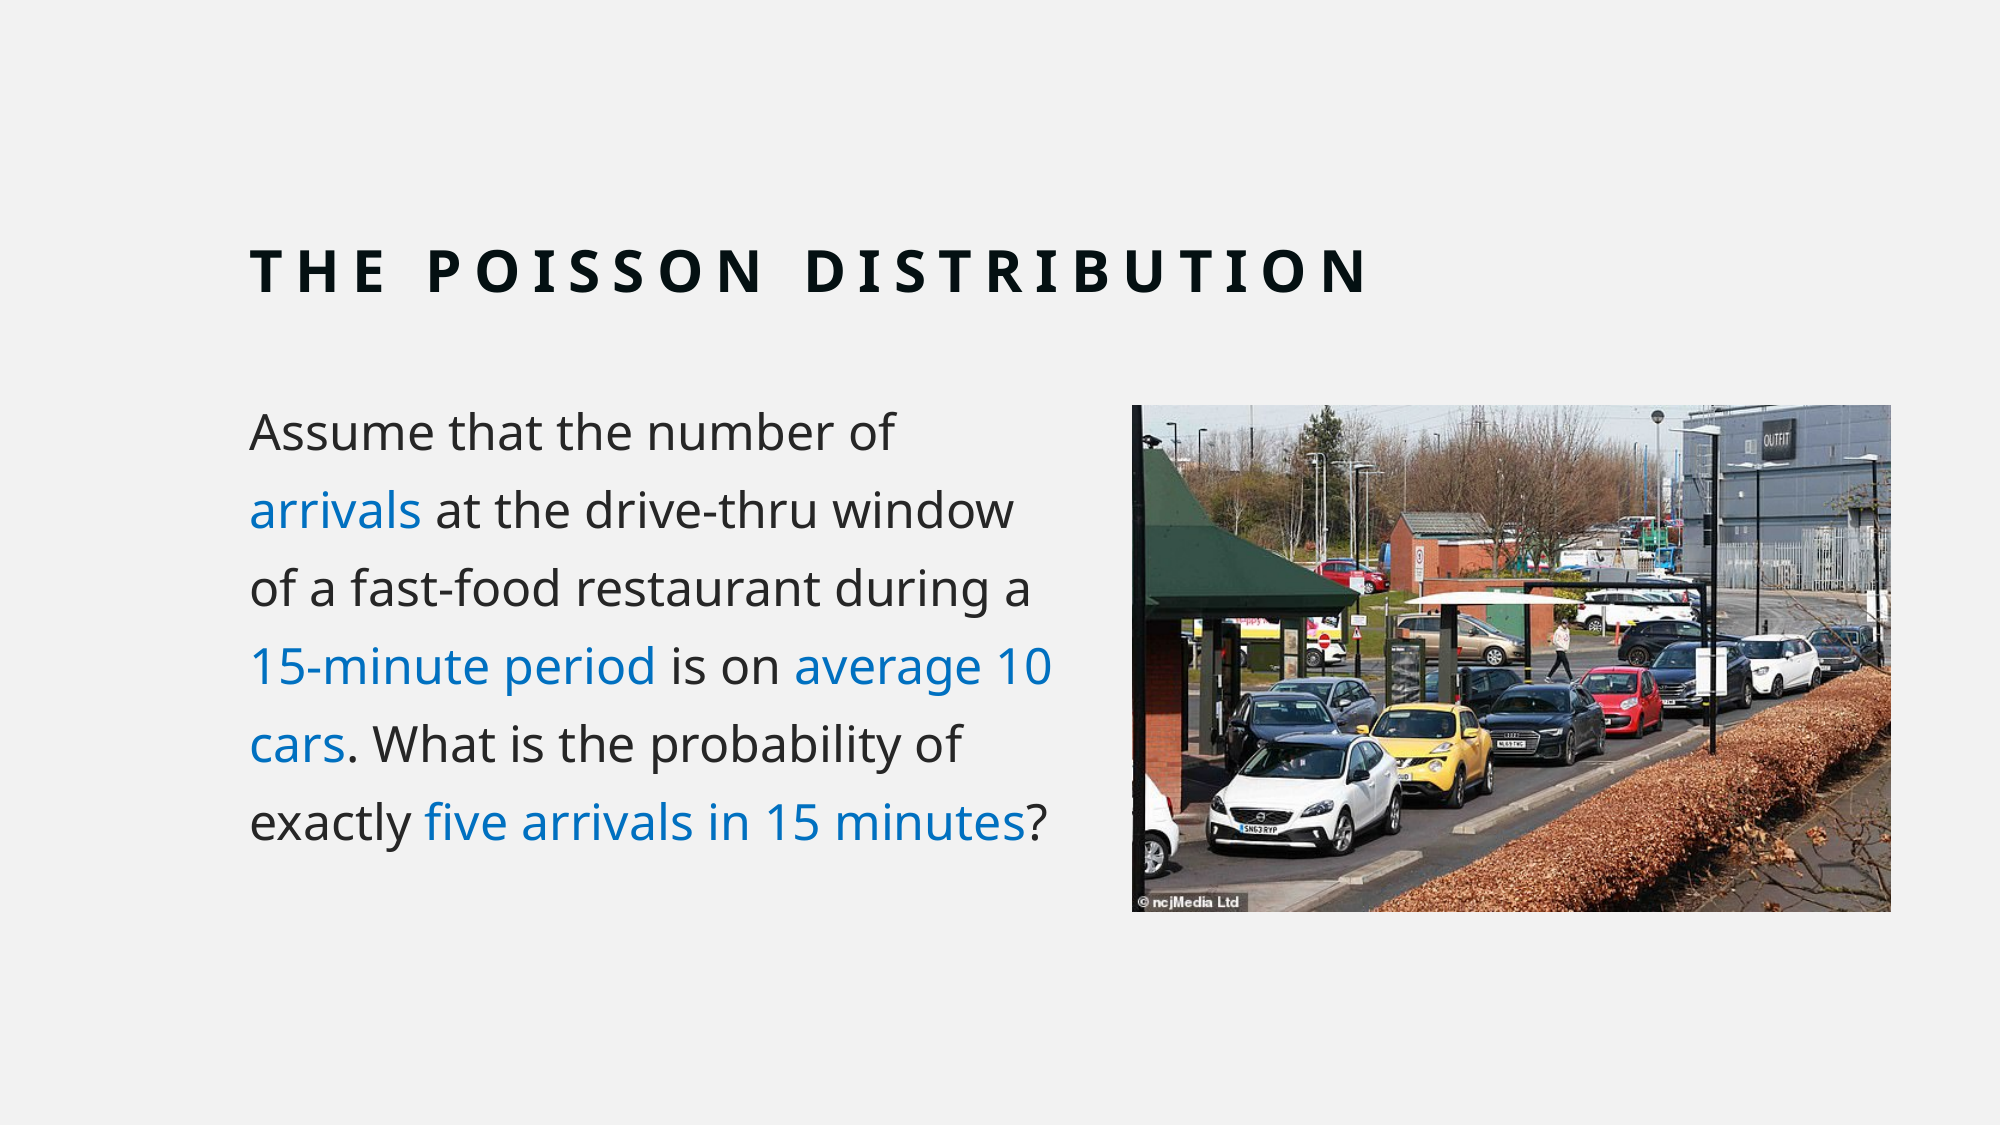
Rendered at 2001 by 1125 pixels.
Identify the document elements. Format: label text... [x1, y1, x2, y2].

title The Poisson distribution [234, 171, 1750, 313]
list Assume that the number of arrivals at the drive-thru window of a fast-food restaurant during a 15-minute period is on average 10 cars. What is the probability of exactly five arrivals in 15 minutes? [234, 375, 1074, 881]
picture [1131, 405, 1891, 912]
